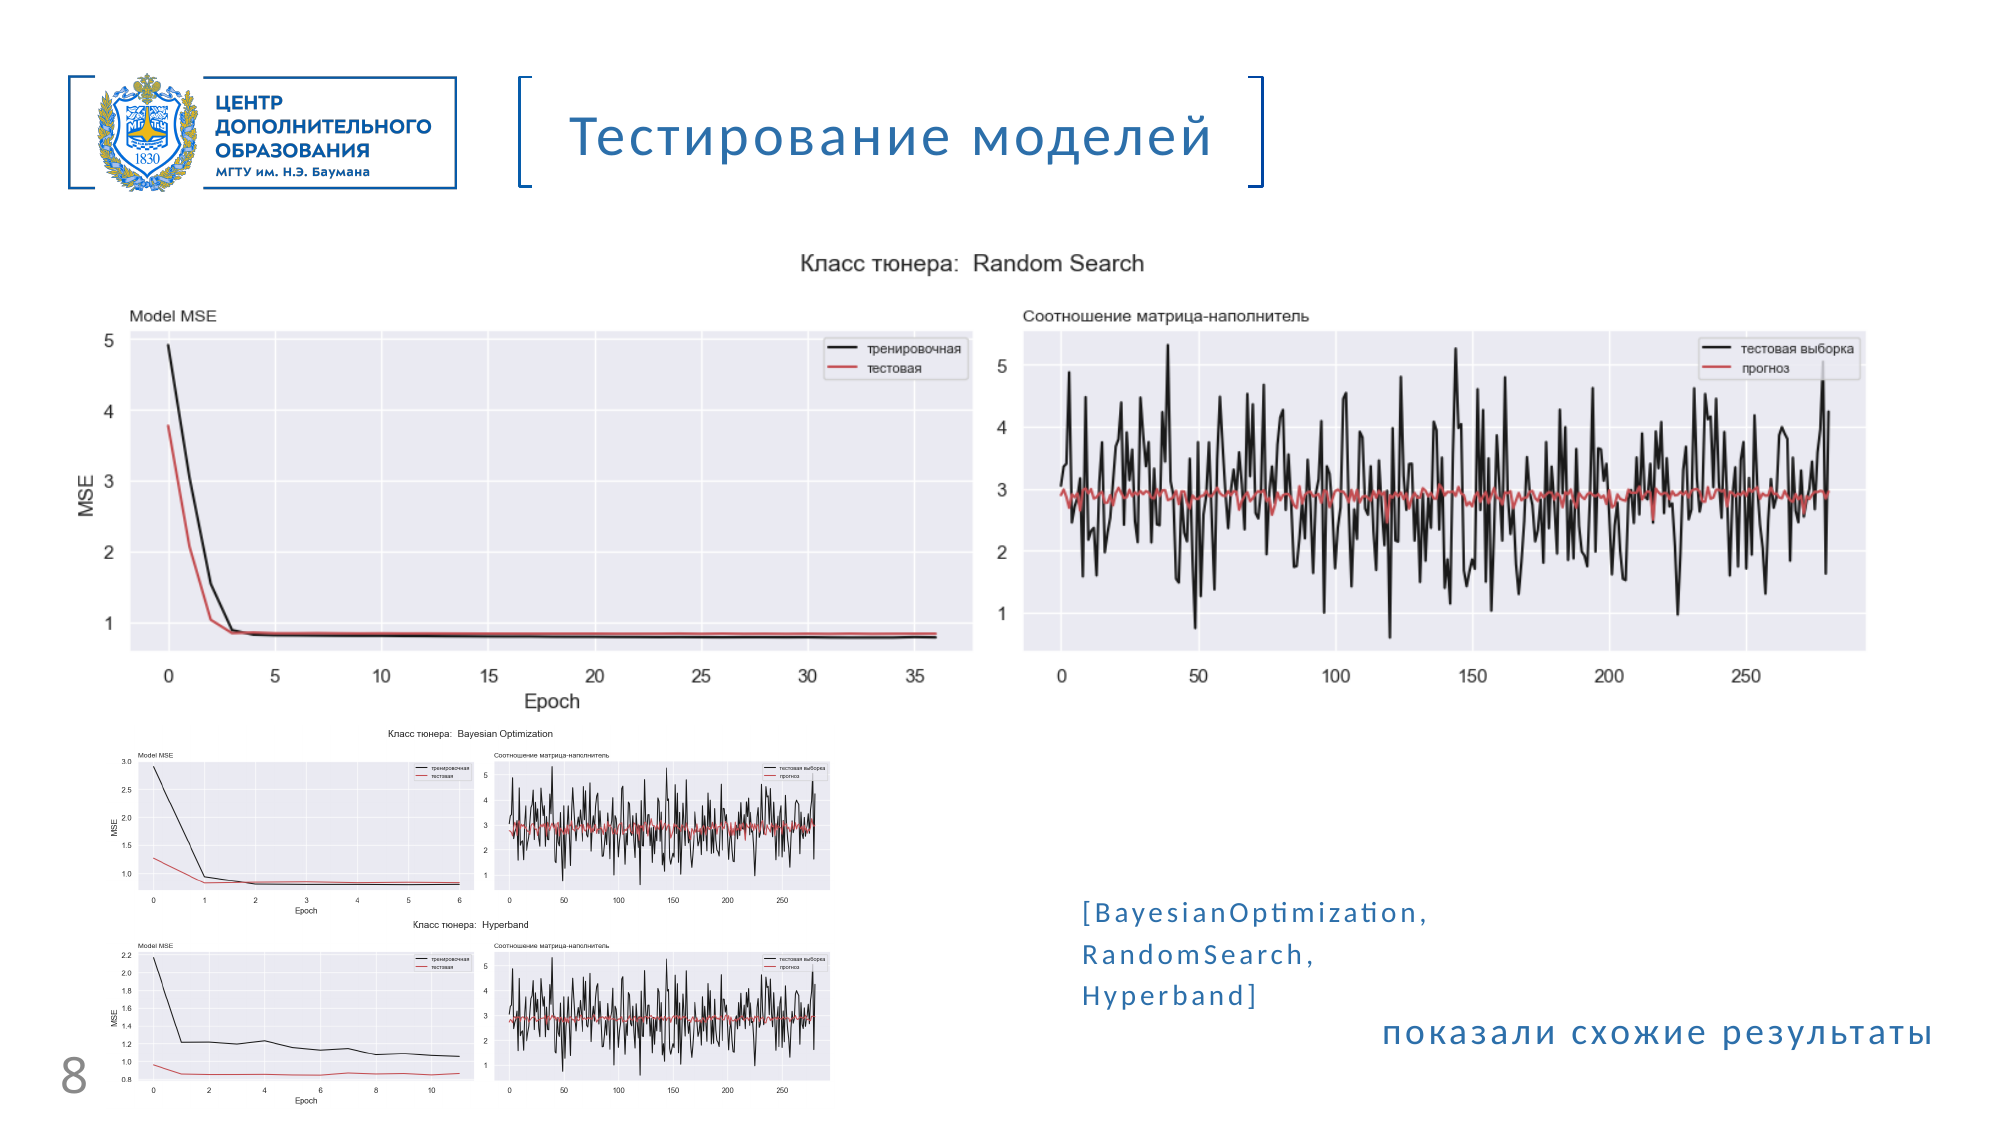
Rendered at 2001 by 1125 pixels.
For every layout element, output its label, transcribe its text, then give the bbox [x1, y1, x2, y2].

picture [106, 725, 835, 1110]
picture [68, 73, 457, 192]
picture [66, 242, 1878, 723]
text_box [BayesianOptimization, RandomSearch, Hyperband] показали схожие результаты [1067, 879, 1981, 1103]
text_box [519, 76, 1263, 187]
slide_number 8 [44, 1055, 101, 1101]
